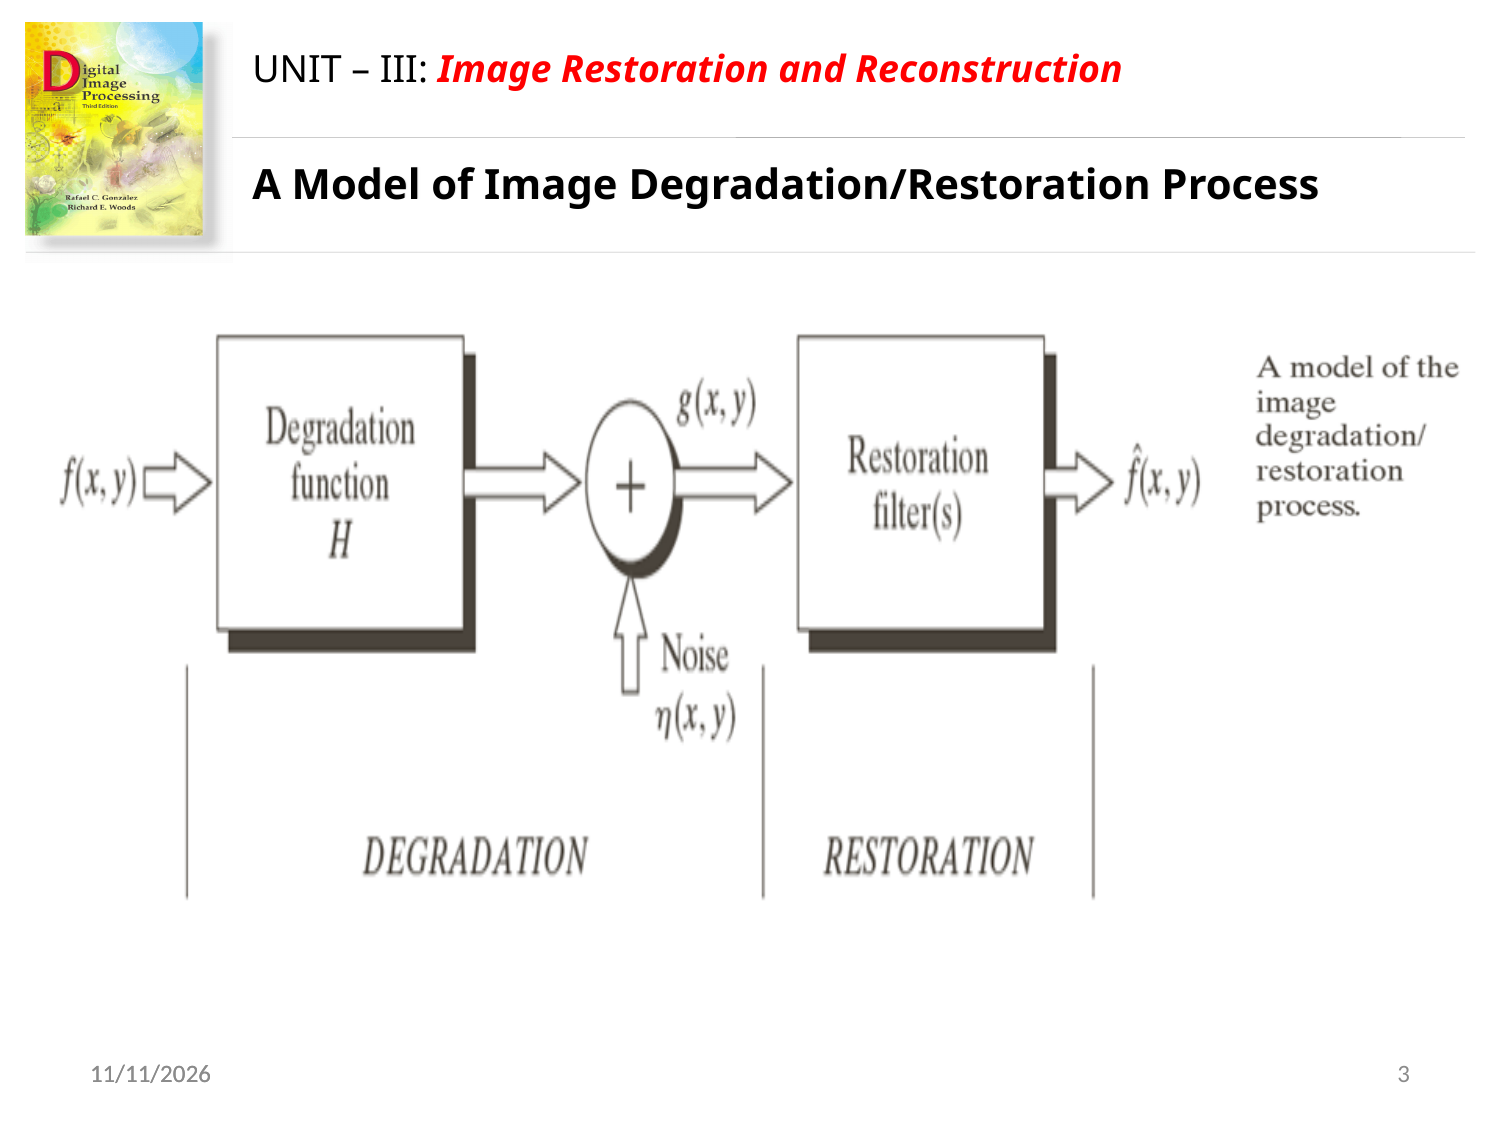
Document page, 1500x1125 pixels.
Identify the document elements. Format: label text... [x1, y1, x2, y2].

picture [1249, 349, 1482, 529]
text_box 8/30/2023 [75, 1042, 425, 1103]
picture [24, 22, 233, 263]
slide_number 3 [1074, 1042, 1425, 1103]
text_box UNIT – III: Image Restoration and Reconstruction [237, 37, 1388, 98]
text_box A Model of Image Degradation/Restoration Process [237, 149, 1463, 215]
picture [35, 287, 1226, 976]
